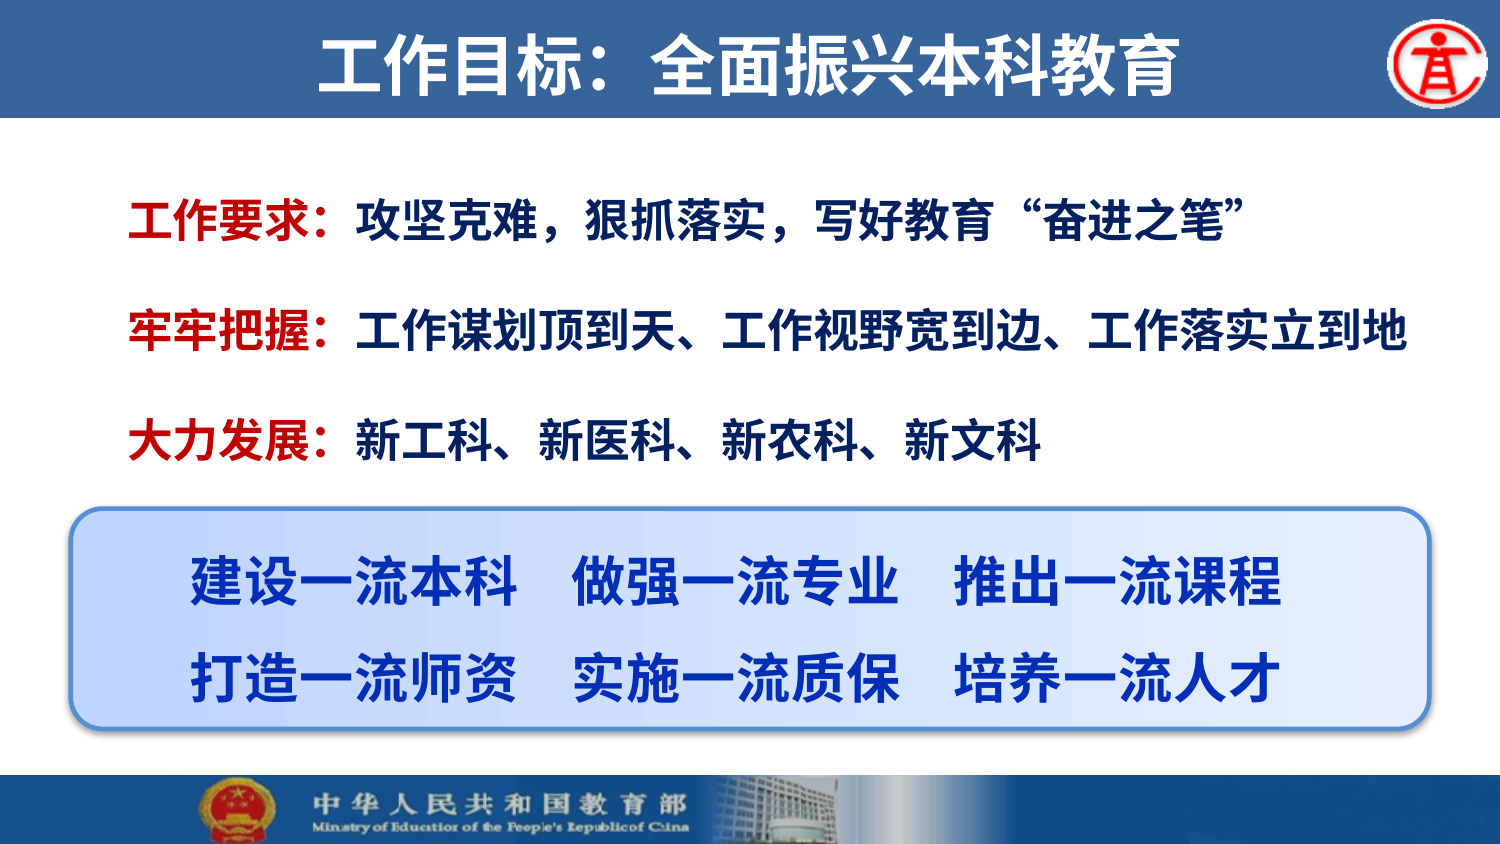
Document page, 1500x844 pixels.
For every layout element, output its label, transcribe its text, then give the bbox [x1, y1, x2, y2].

list 工作要求：攻坚克难，狠抓落实，写好教育“奋进之笔” 牢牢把握：工作谋划顶到天、工作视野宽到边、工作落实立到地 大力发展：新工科、新医科、新农科、新文科 [112, 128, 1447, 385]
text_box 建设一流本科 做强一流专业 推出一流课程 打造一流师资 实施一流质保 培养一流人才 [100, 508, 1447, 715]
text_box [69, 507, 1425, 730]
picture [0, 775, 1500, 844]
title 工作目标：全面振兴本科教育 [0, 0, 1500, 129]
